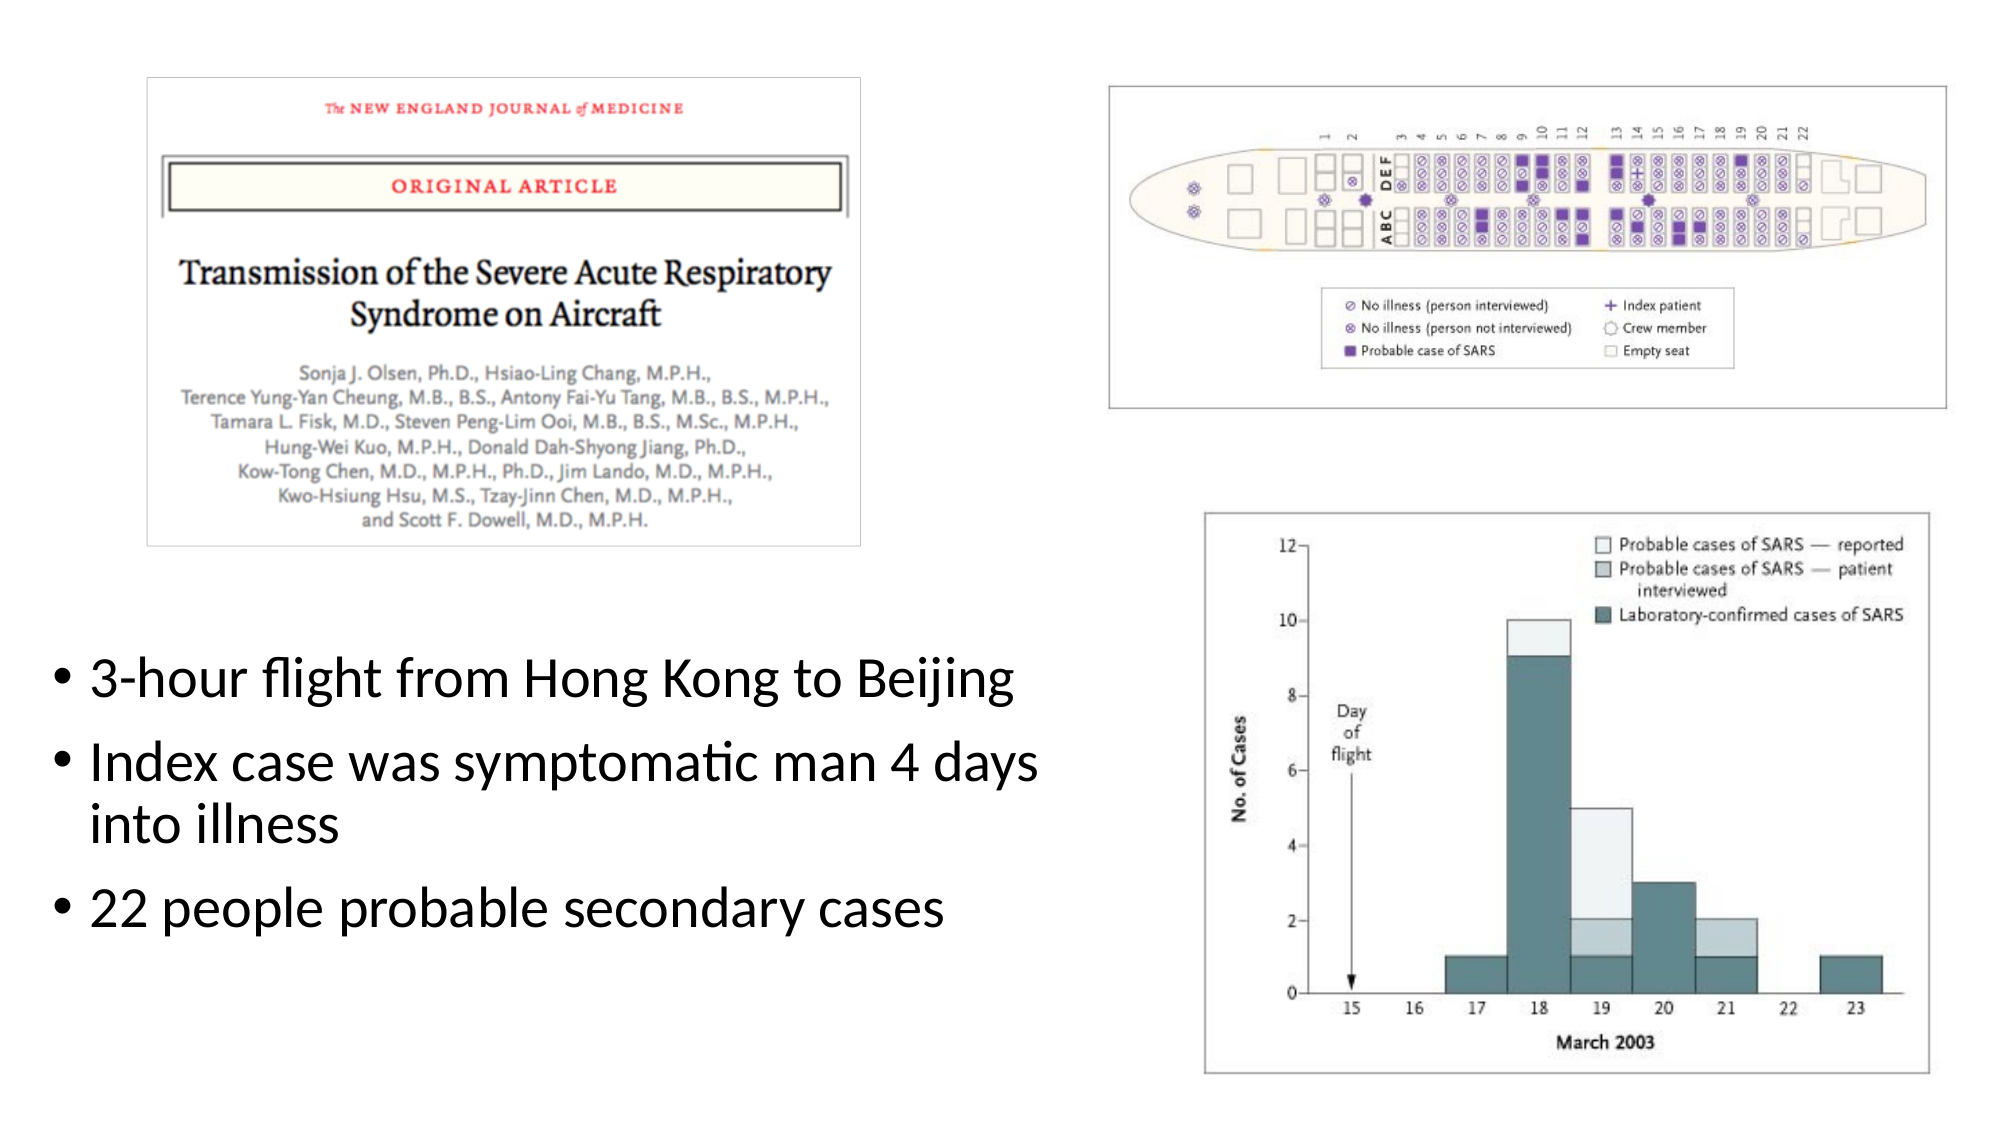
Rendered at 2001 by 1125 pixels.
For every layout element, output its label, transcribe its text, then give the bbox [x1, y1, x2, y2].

list 3-hour flight from Hong Kong to Beijing Index case was symptomatic man 4 days into illness 22 people probable secondary cases [37, 639, 1111, 1049]
picture [1084, 61, 1972, 434]
picture [92, 0, 916, 845]
picture [1171, 480, 1963, 1107]
